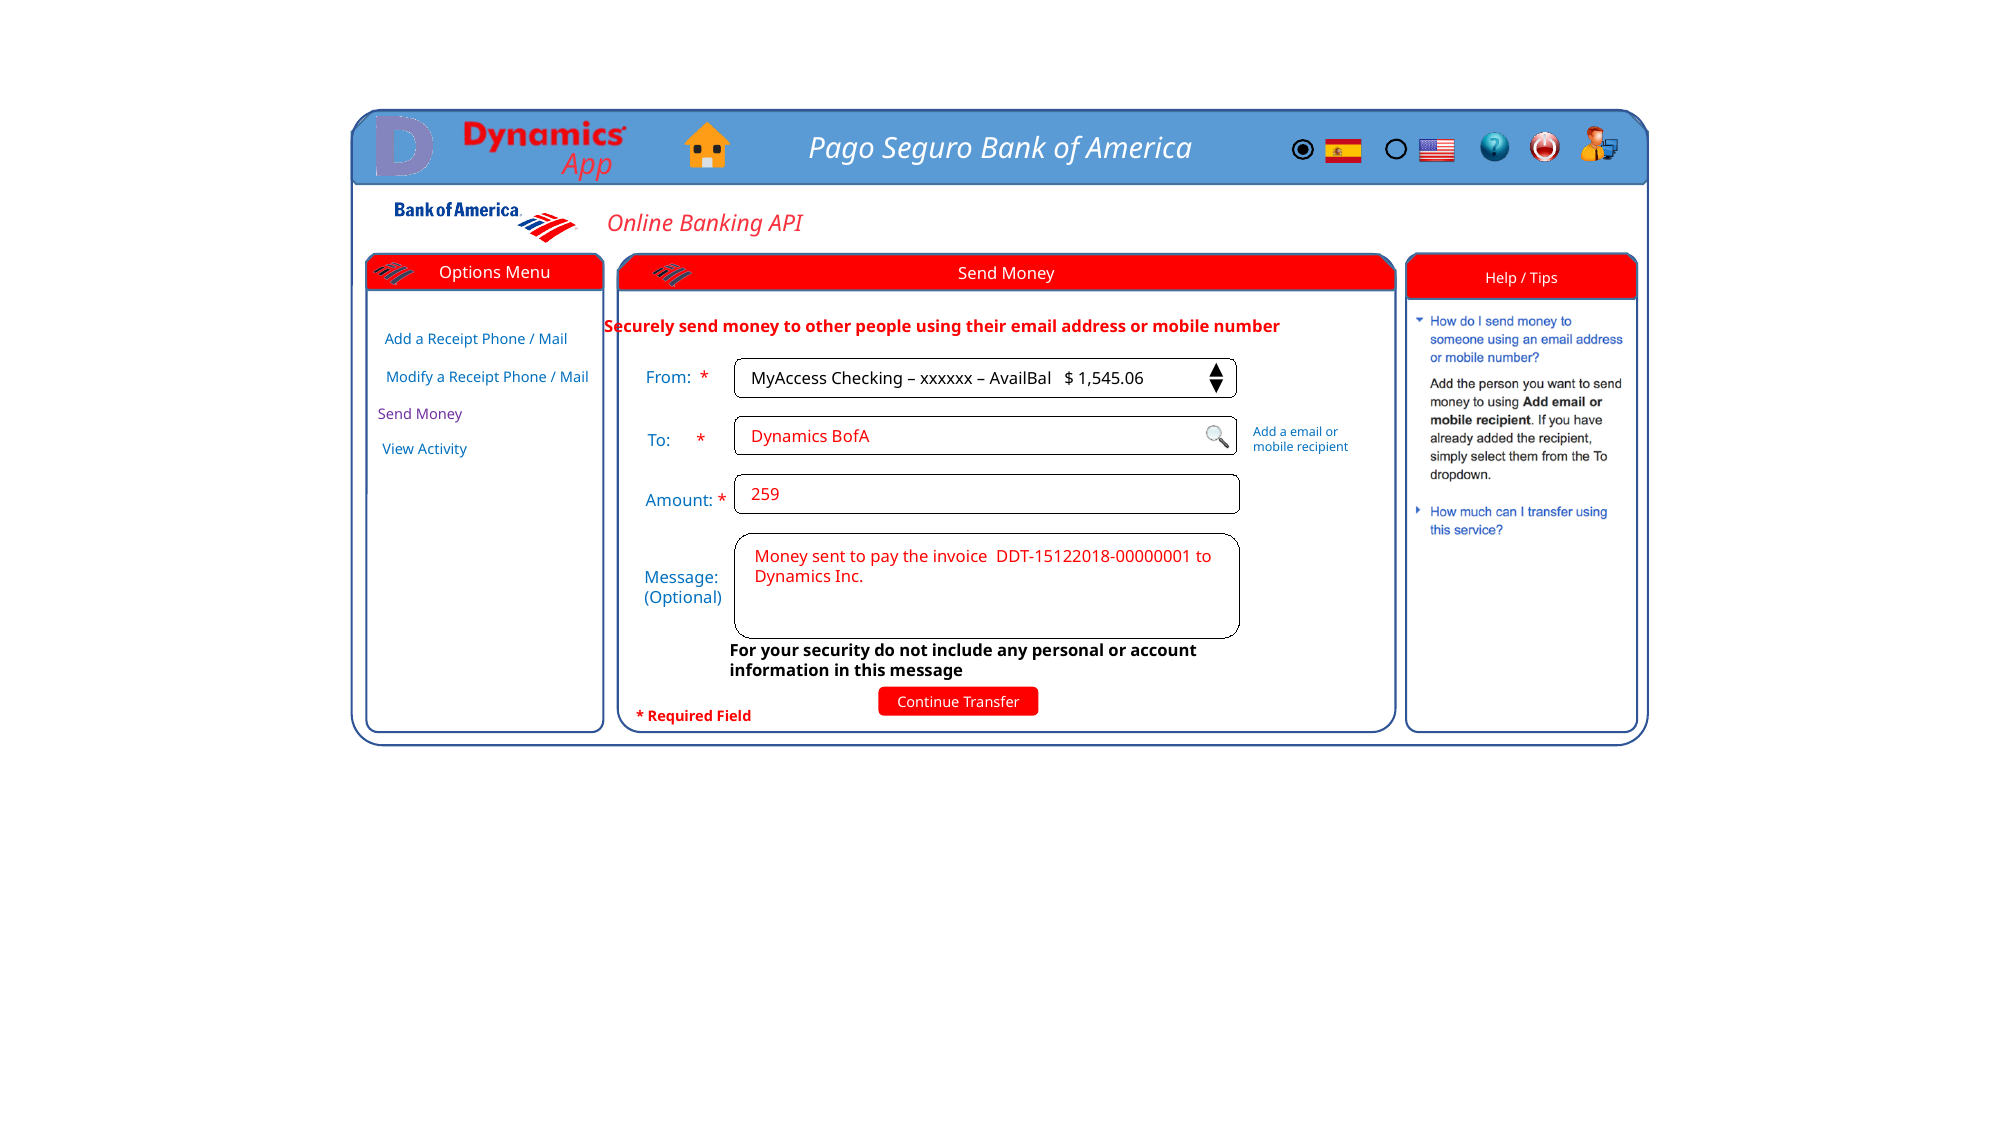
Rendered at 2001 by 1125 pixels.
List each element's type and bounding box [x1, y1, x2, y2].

text_box [351, 101, 1648, 746]
